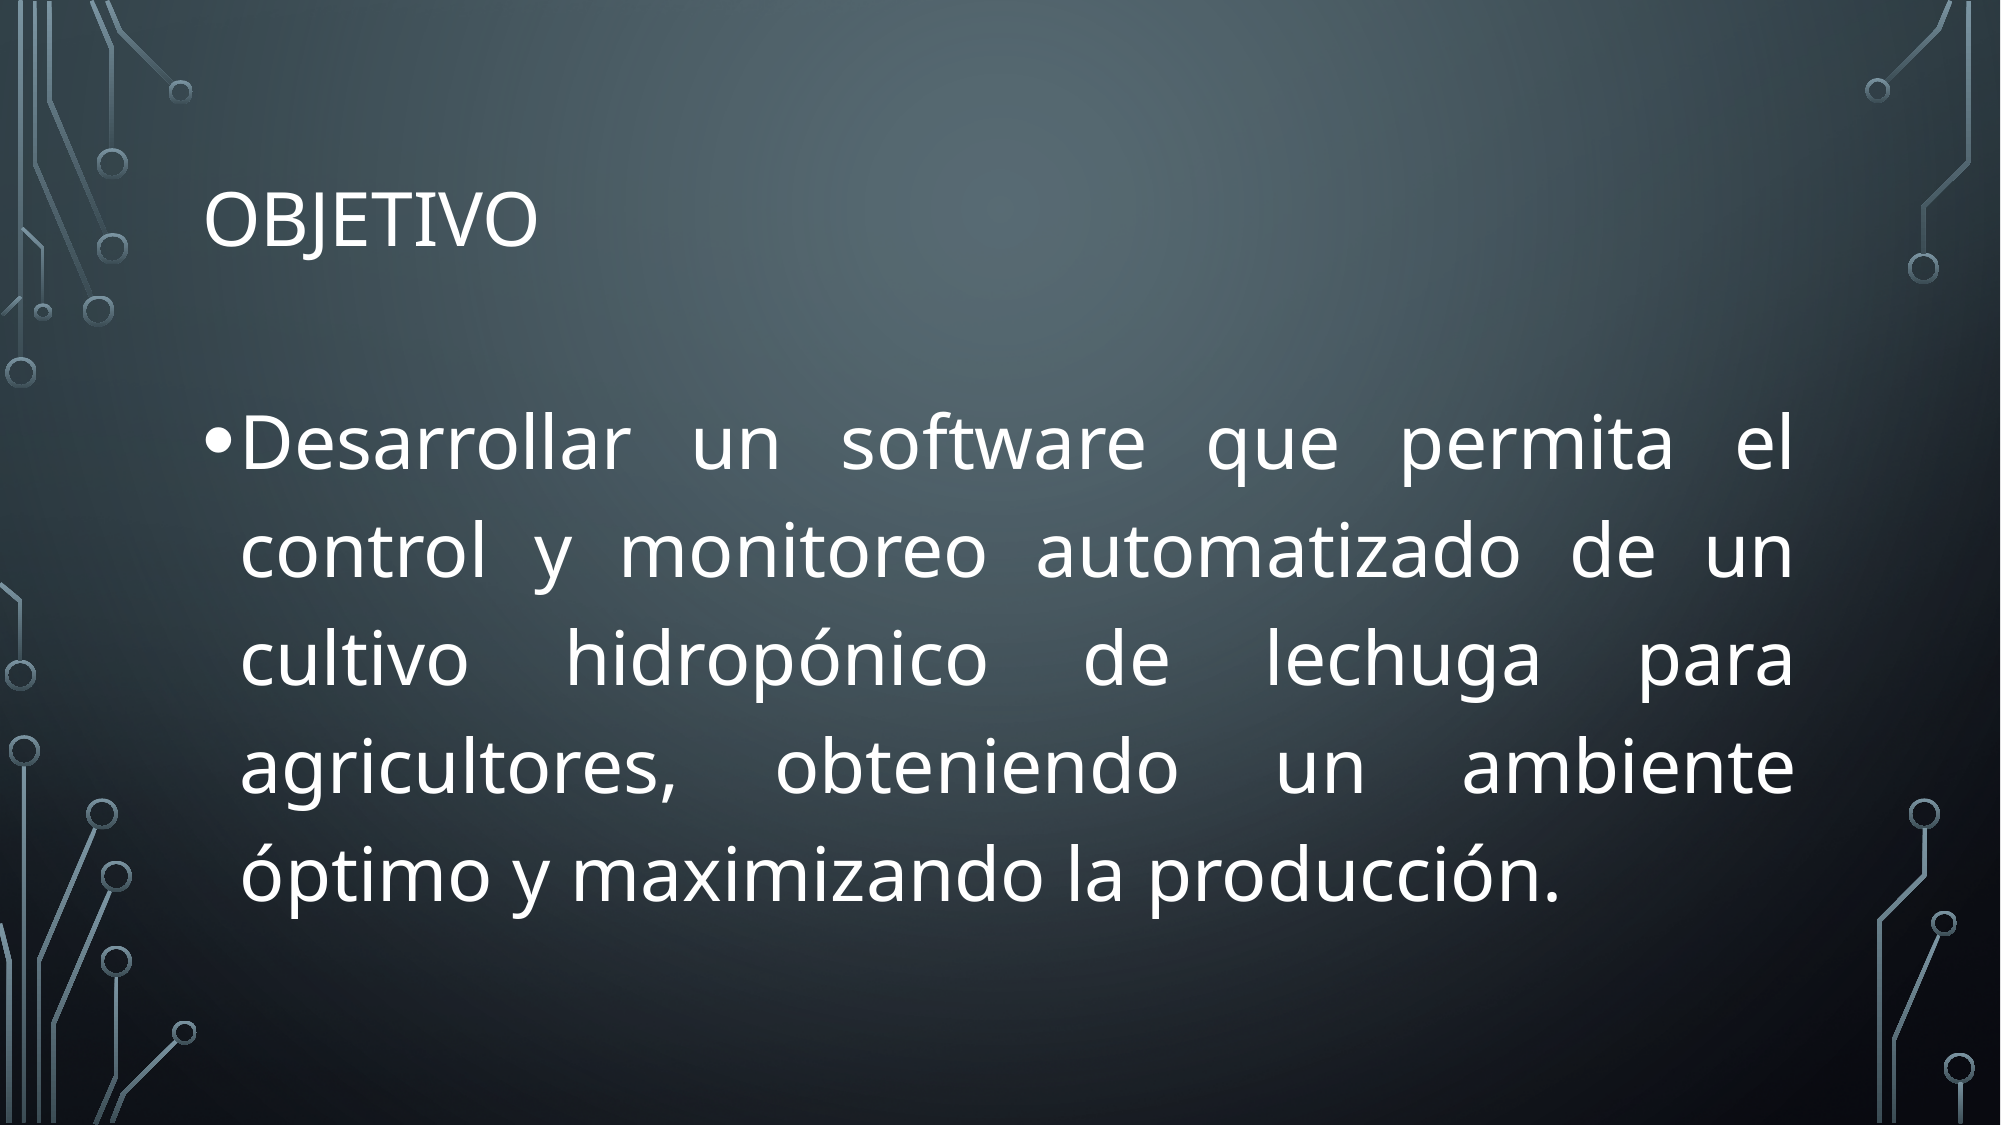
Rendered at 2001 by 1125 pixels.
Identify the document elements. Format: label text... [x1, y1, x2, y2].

list Desarrollar un software que permita el control y monitoreo automatizado de un cultivo hidropónico de lechuga para agricultores, obteniendo un ambiente óptimo y maximizando la producción. [187, 369, 1813, 950]
title objetivo [187, 101, 599, 344]
